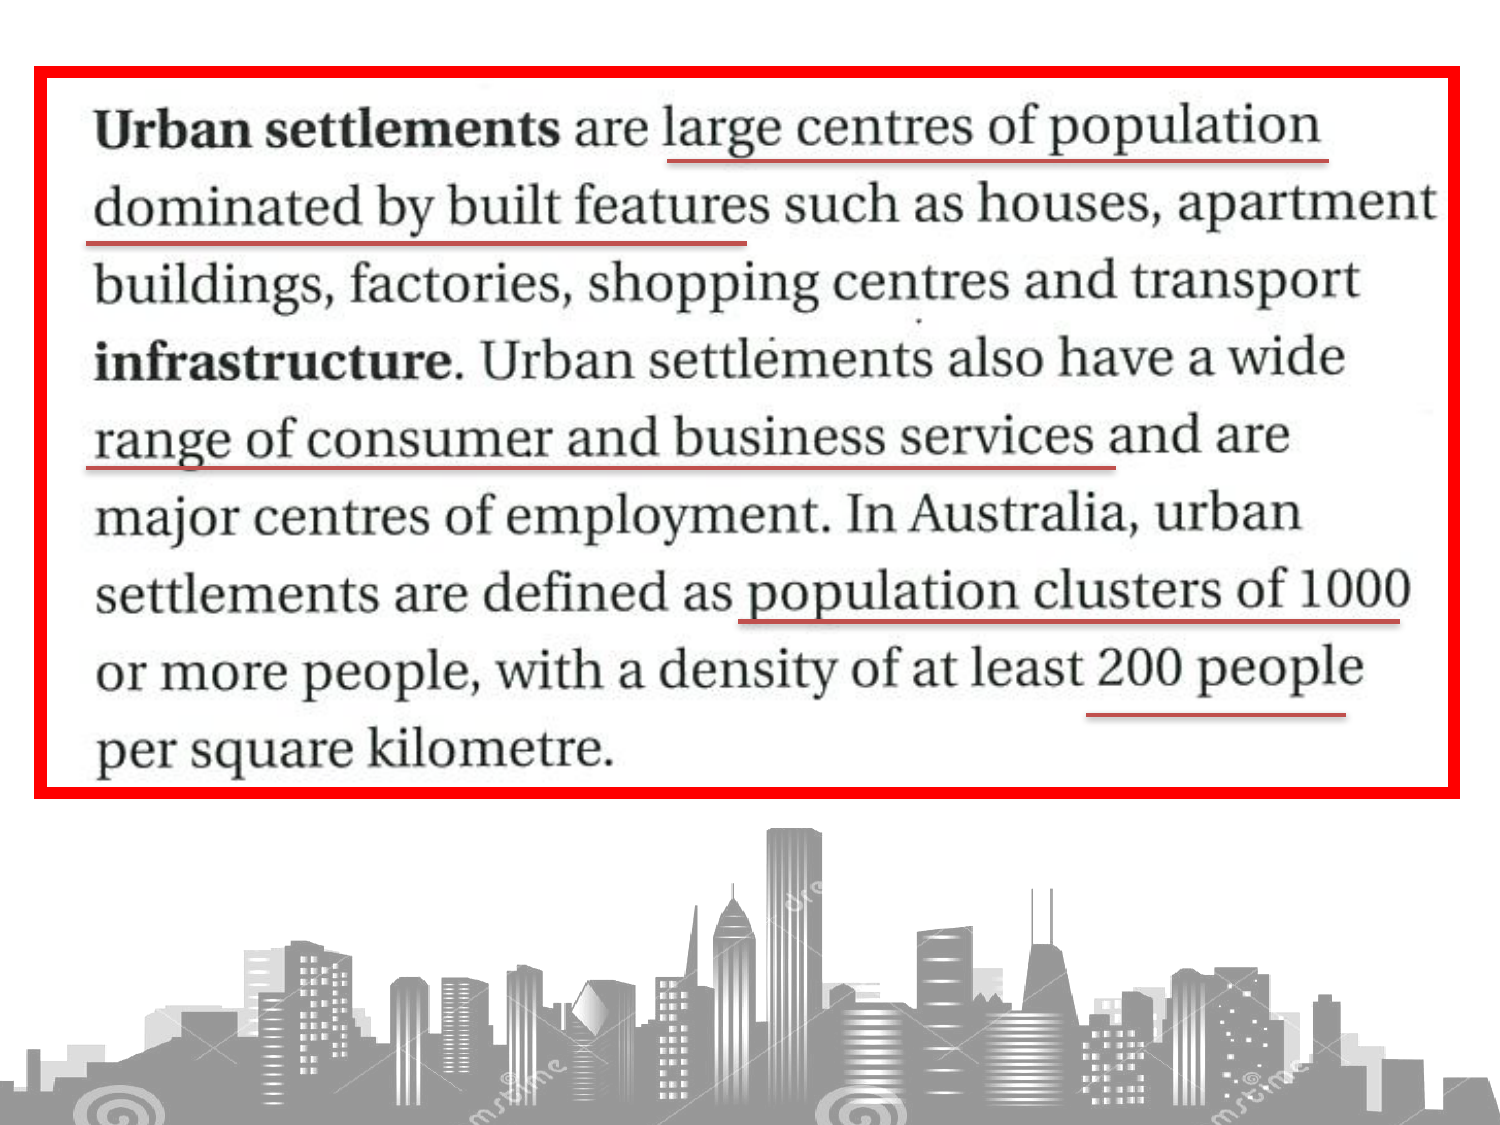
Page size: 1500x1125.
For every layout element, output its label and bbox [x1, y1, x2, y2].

picture [46, 77, 1448, 788]
picture [0, 828, 1500, 1125]
